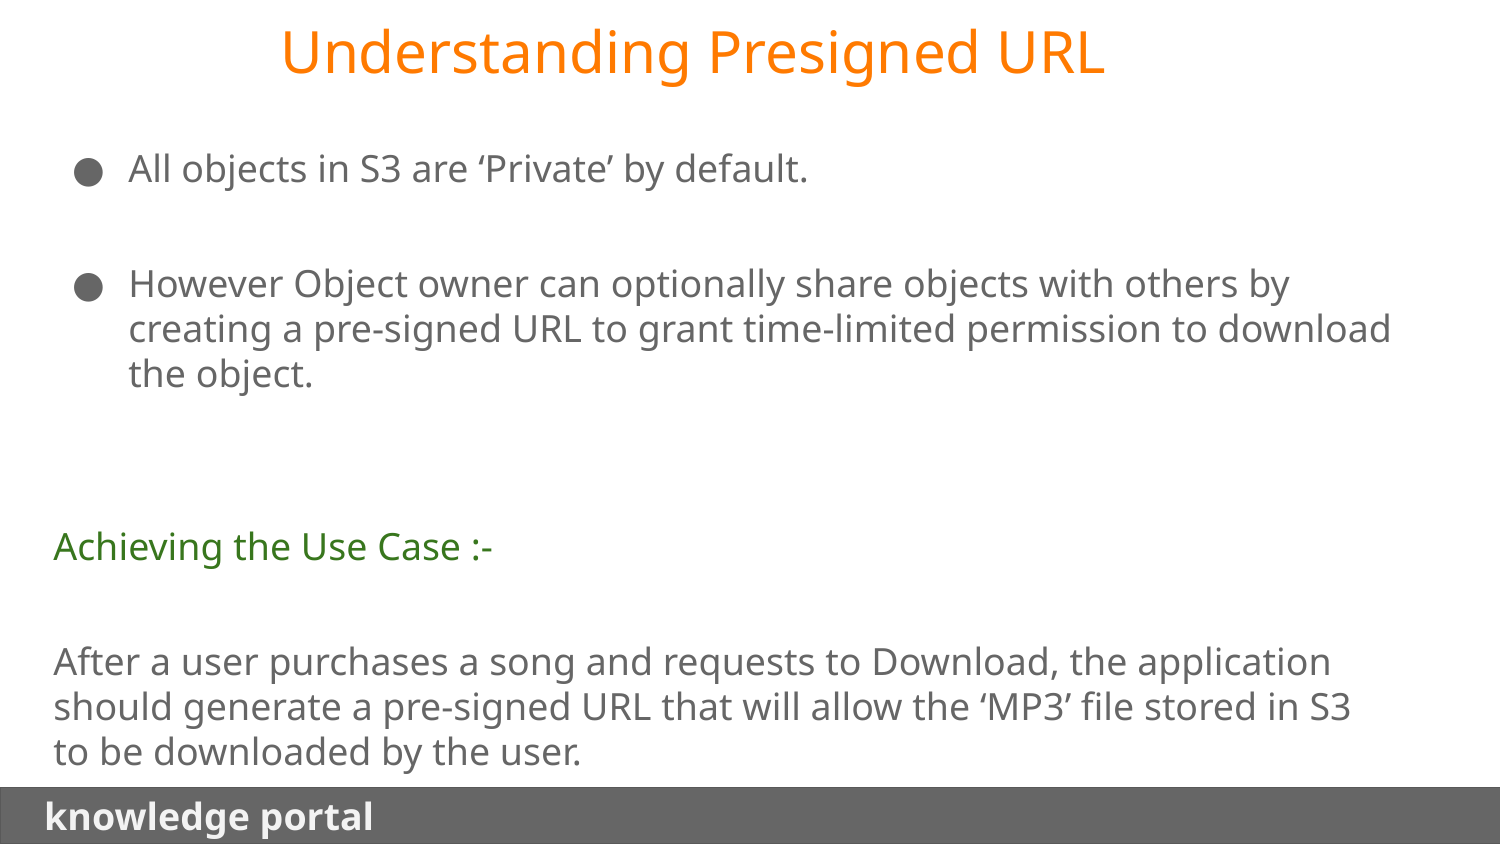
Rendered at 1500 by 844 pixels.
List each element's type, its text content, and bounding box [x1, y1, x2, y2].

subtitle Understanding Presigned URL [0, 0, 1400, 510]
text_box knowledge portal [0, 787, 1500, 844]
text_box All objects in S3 are ‘Private’ by default. However Object owner can optionally share objects with others by creating a pre-signed URL to grant time-limited permission to download the object. Achieving the Use Case :- After a user purchases a song and requests to Download, the application should generate a pre-signed URL that will allow the ‘MP3’ file stored in S3 to be downloaded by the user. [38, 130, 1414, 640]
